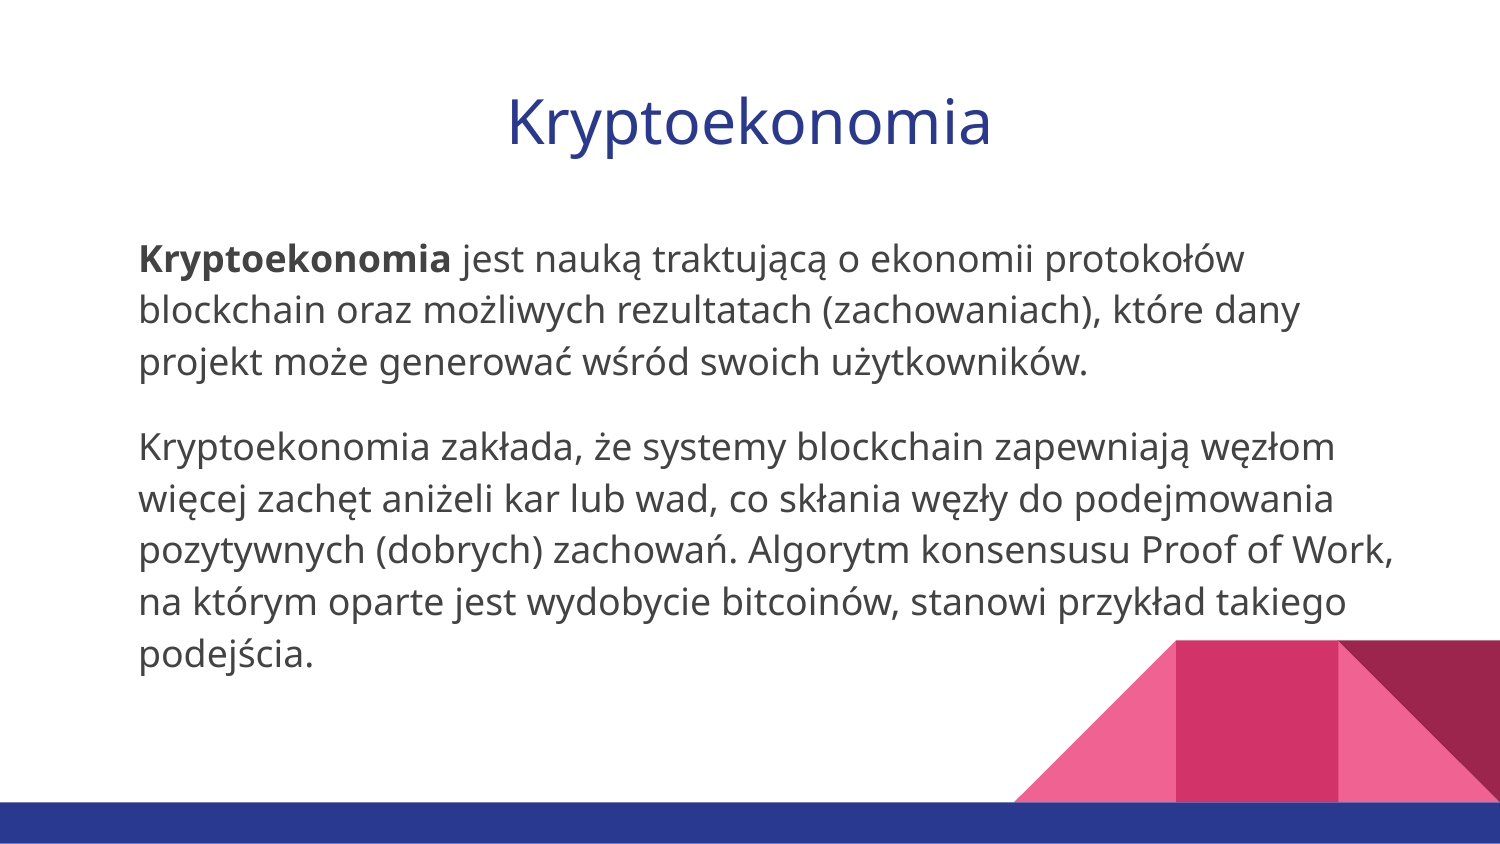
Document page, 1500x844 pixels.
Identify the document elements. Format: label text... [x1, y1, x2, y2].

title Kryptoekonomia [51, 67, 1449, 167]
list Kryptoekonomia jest nauką traktującą o ekonomii protokołów blockchain oraz możliwych rezultatach (zachowaniach), które dany projekt może generować wśród swoich użytkowników. Kryptoekonomia zakłada, że systemy blockchain zapewniają węzłom więcej zachęt aniżeli kar lub wad, co skłania węzły do podejmowania pozytywnych (dobrych) zachowań. Algorytm konsensusu Proof of Work, na którym oparte jest wydobycie bitcoinów, stanowi przykład takiego podejścia. [123, 212, 1430, 761]
